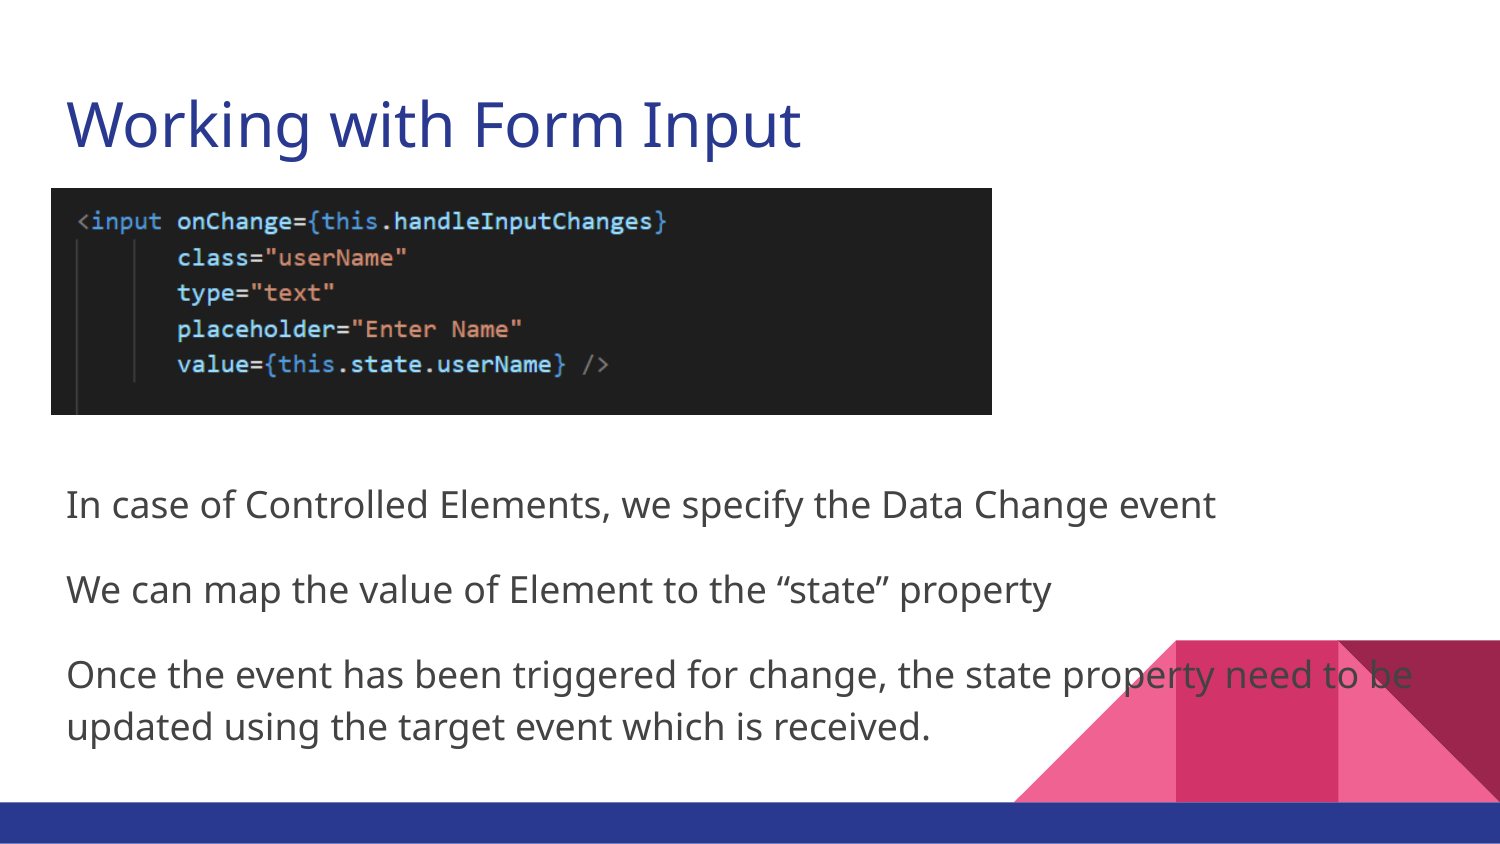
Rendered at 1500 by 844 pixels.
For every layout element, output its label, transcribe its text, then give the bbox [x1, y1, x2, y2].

picture [50, 188, 992, 416]
title Working with Form Input [51, 70, 1449, 171]
list In case of Controlled Elements, we specify the Data Change event We can map the value of Element to the “state” property Once the event has been triggered for change, the state property need to be updated using the target event which is received. [51, 458, 1449, 750]
